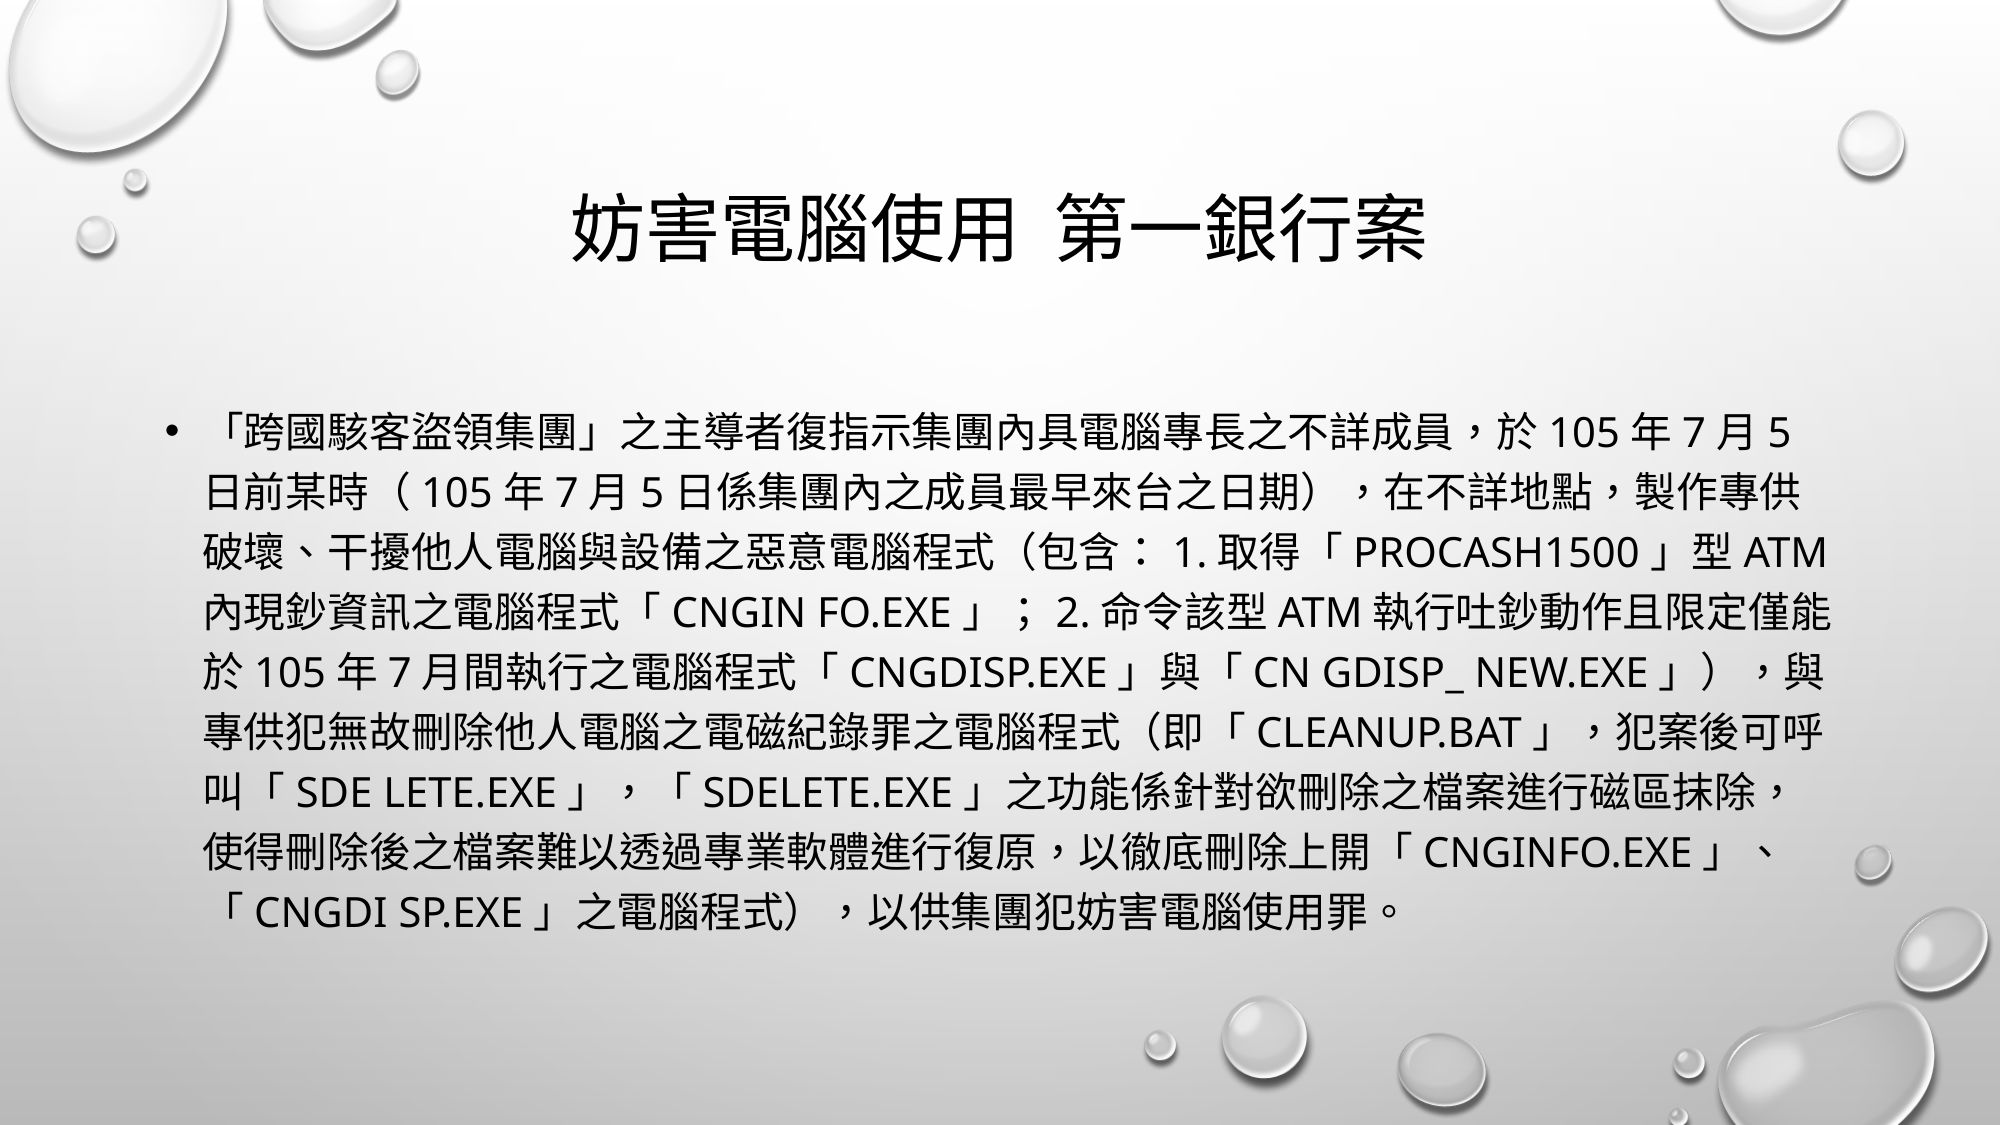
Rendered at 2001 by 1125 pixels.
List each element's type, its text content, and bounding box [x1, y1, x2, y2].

title 妨害電腦使用 第一銀行案 [149, 101, 1851, 364]
picture [0, 0, 2000, 1125]
list 「跨國駭客盜領集團」之主導者復指示集團內具電腦專長之不詳成員，於105年7月5日前某時（105年7月5日係集團內之成員最早來台之日期），在不詳地點，製作專供破壞、干擾他人電腦與設備之惡意電腦程式（包含：1.取得「ProCash1500」型ATM內現鈔資訊之電腦程式「cngin fo.exe」；2.命令該型ATM執行吐鈔動作且限定僅能於105年7月間執行之電腦程式「cngdisp.exe」與「cn gdisp_ new.exe」），與專供犯無故刪除他人電腦之電磁紀錄罪之電腦程式（即「cleanup.bat」，犯案後可呼叫「sde lete.exe」，「sdelete.exe」之功能係針對欲刪除之檔案進行磁區抹除，使得刪除後之檔案難以透過專業軟體進行復原，以徹底刪除上開「cnginfo.exe」、「cngdi sp.exe」之電腦程式），以供集團犯妨害電腦使用罪。 [149, 388, 1850, 950]
